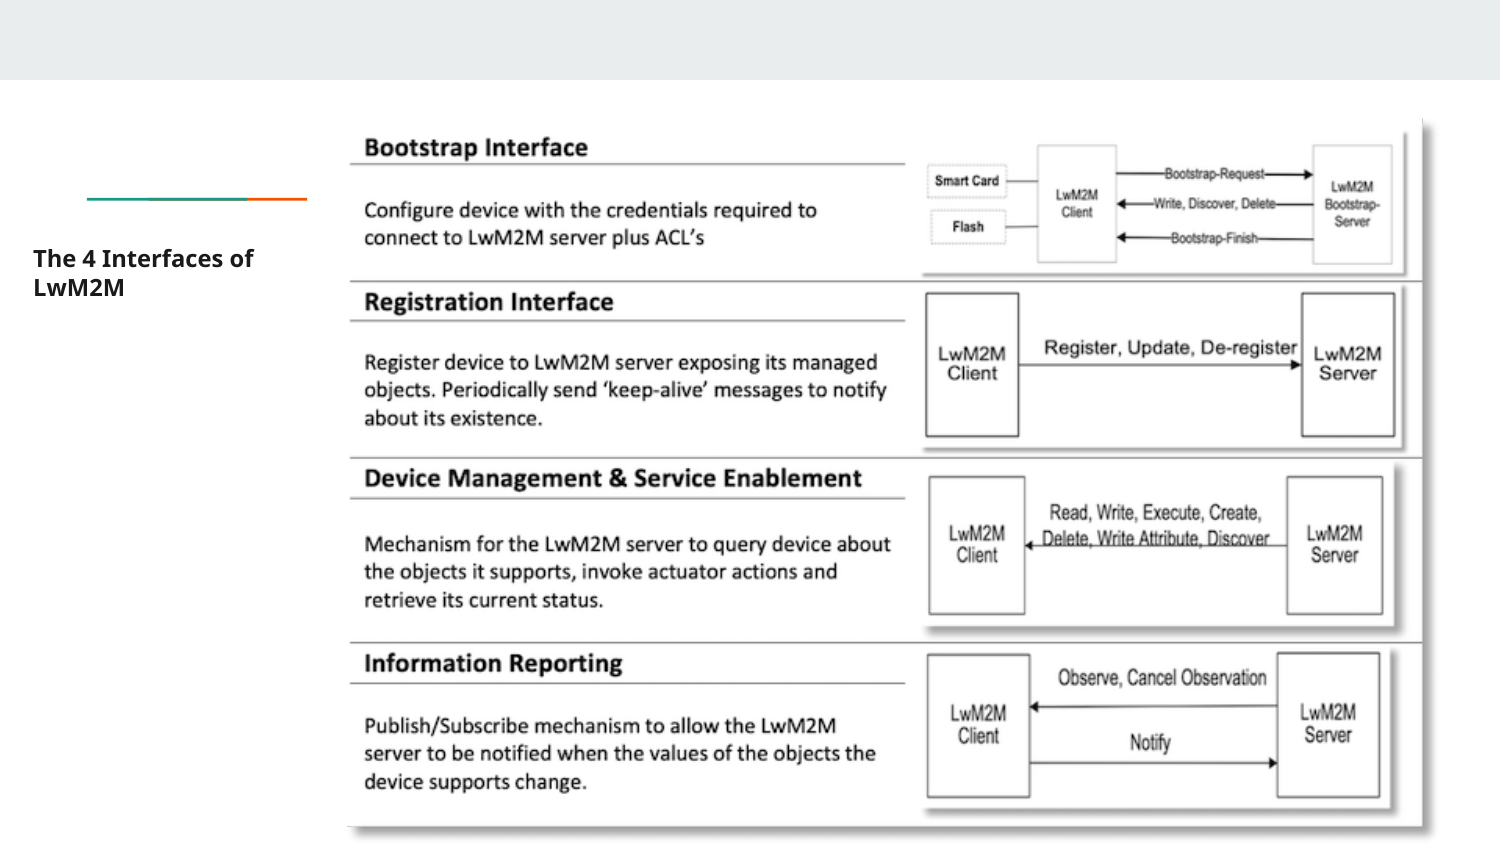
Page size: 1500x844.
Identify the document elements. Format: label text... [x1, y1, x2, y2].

picture [346, 118, 1440, 844]
title The 4 Interfaces of LwM2M [18, 229, 337, 317]
